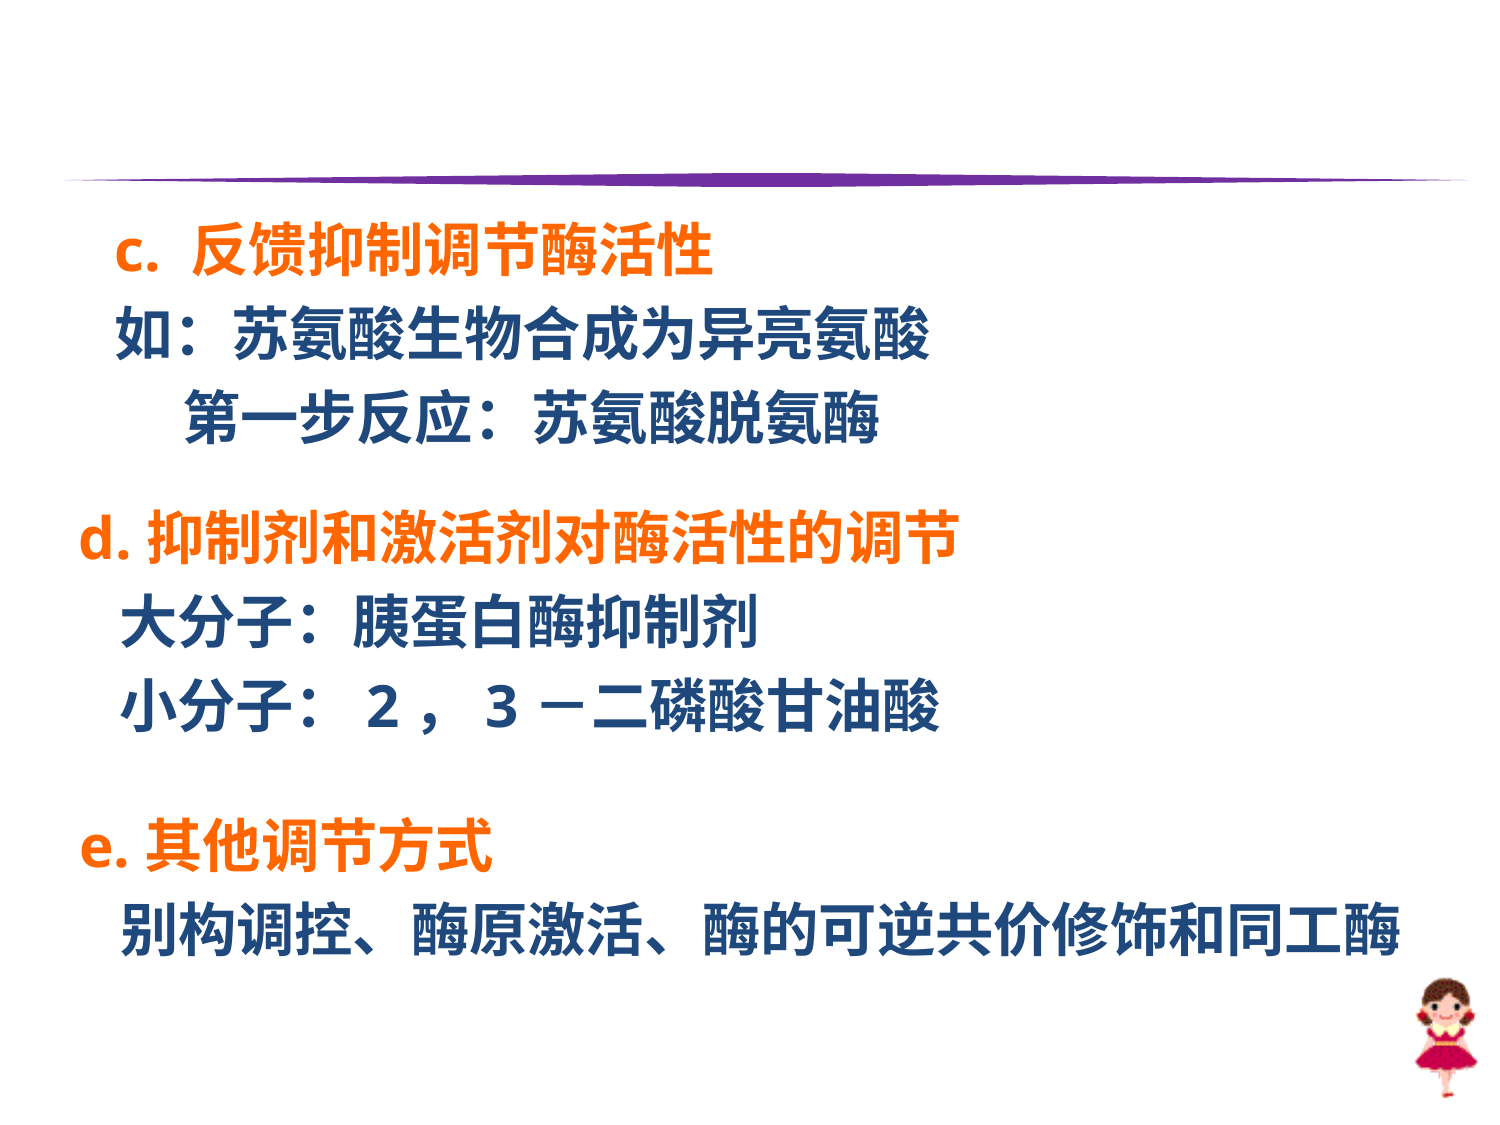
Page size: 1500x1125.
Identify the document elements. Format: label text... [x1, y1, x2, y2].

picture [1411, 975, 1482, 1101]
text_box c. 反馈抑制调节酶活性 如：苏氨酸生物合成为异亮氨酸 第一步反应：苏氨酸脱氨酶 [100, 191, 1301, 459]
text_box e.其他调节方式 别构调控、酶原激活、酶的可逆共价修饰和同工酶 [64, 787, 1500, 971]
text_box d.抑制剂和激活剂对酶活性的调节 大分子：胰蛋白酶抑制剂 小分子：2，3－二磷酸甘油酸 [64, 479, 977, 747]
